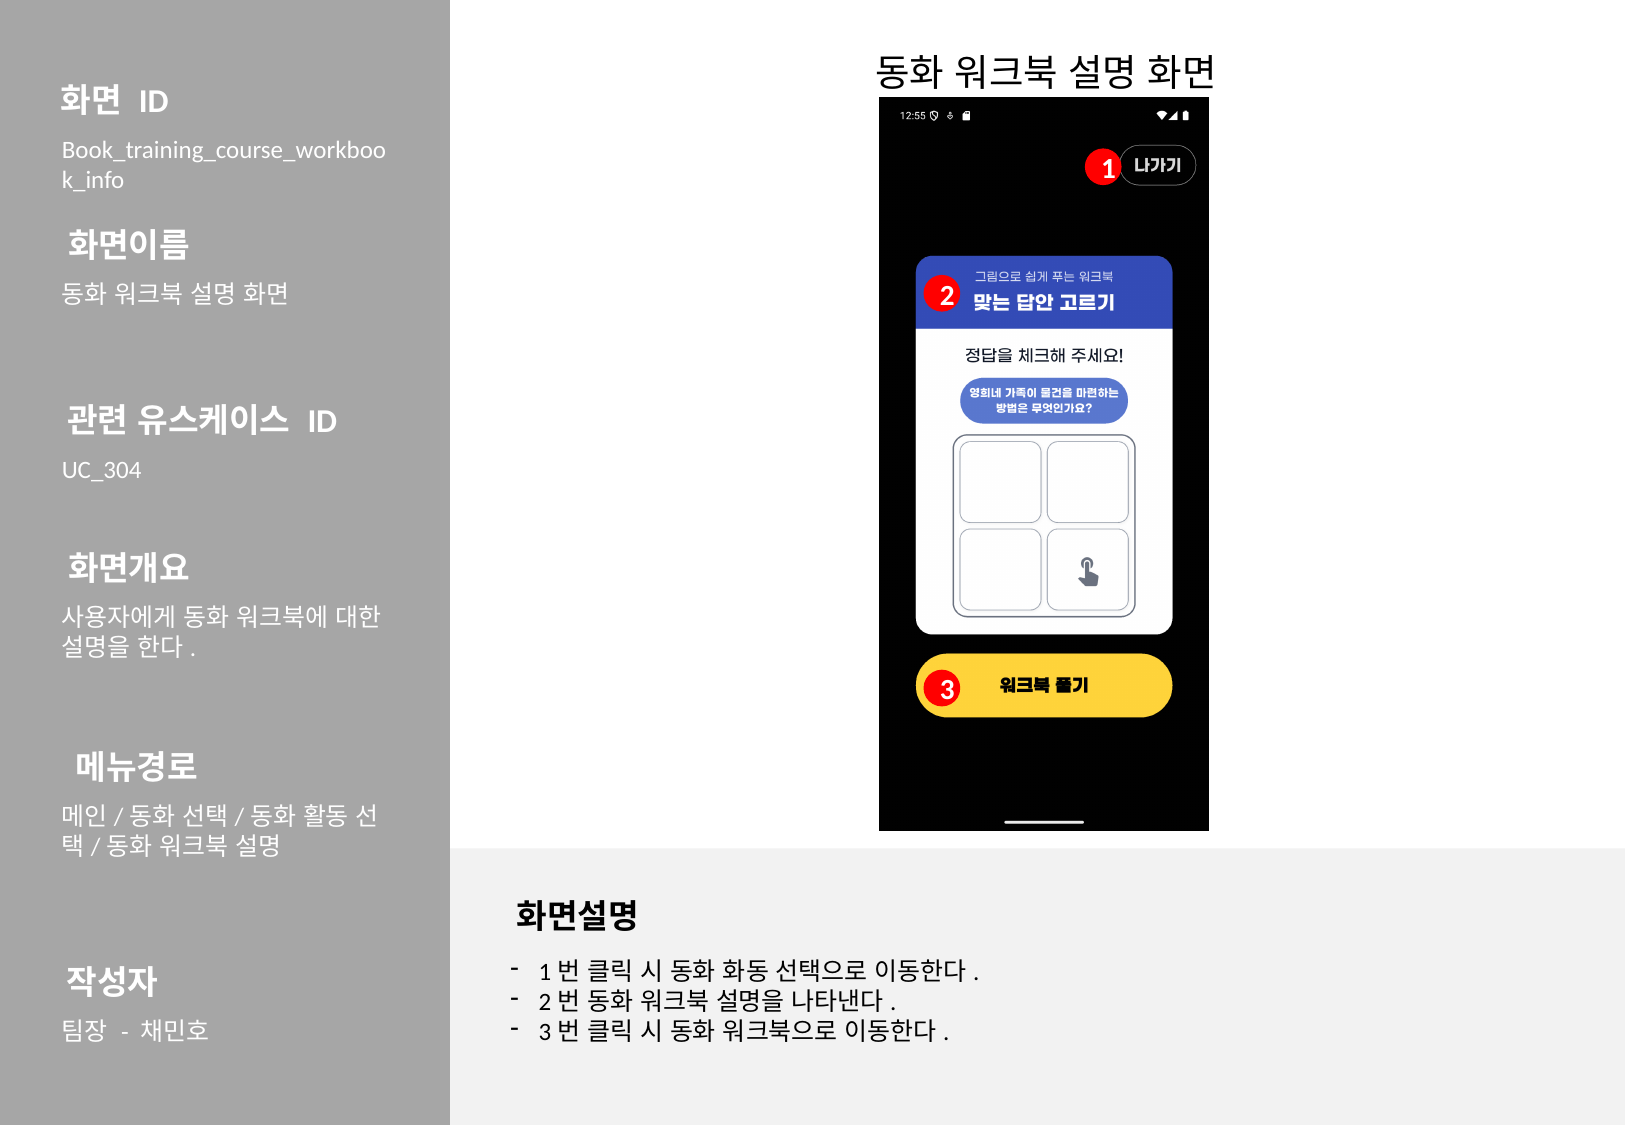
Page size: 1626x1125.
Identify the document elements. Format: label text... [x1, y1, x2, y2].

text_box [46, 390, 404, 492]
picture [878, 96, 1210, 832]
text_box 1번 클릭 시 동화 화동 선택으로 이동한다. 2번 동화 워크북 설명을 나타낸다. 3번 클릭 시 동화 워크북으로 이동한다. [495, 948, 1593, 1054]
text_box [0, 0, 450, 1125]
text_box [46, 953, 404, 1055]
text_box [46, 539, 404, 671]
text_box 화면설명 [501, 887, 654, 943]
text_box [46, 70, 404, 202]
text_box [46, 738, 437, 870]
text_box 동화 워크북 설명 화면 [860, 41, 1233, 101]
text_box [46, 215, 404, 317]
text_box [450, 848, 1625, 1125]
